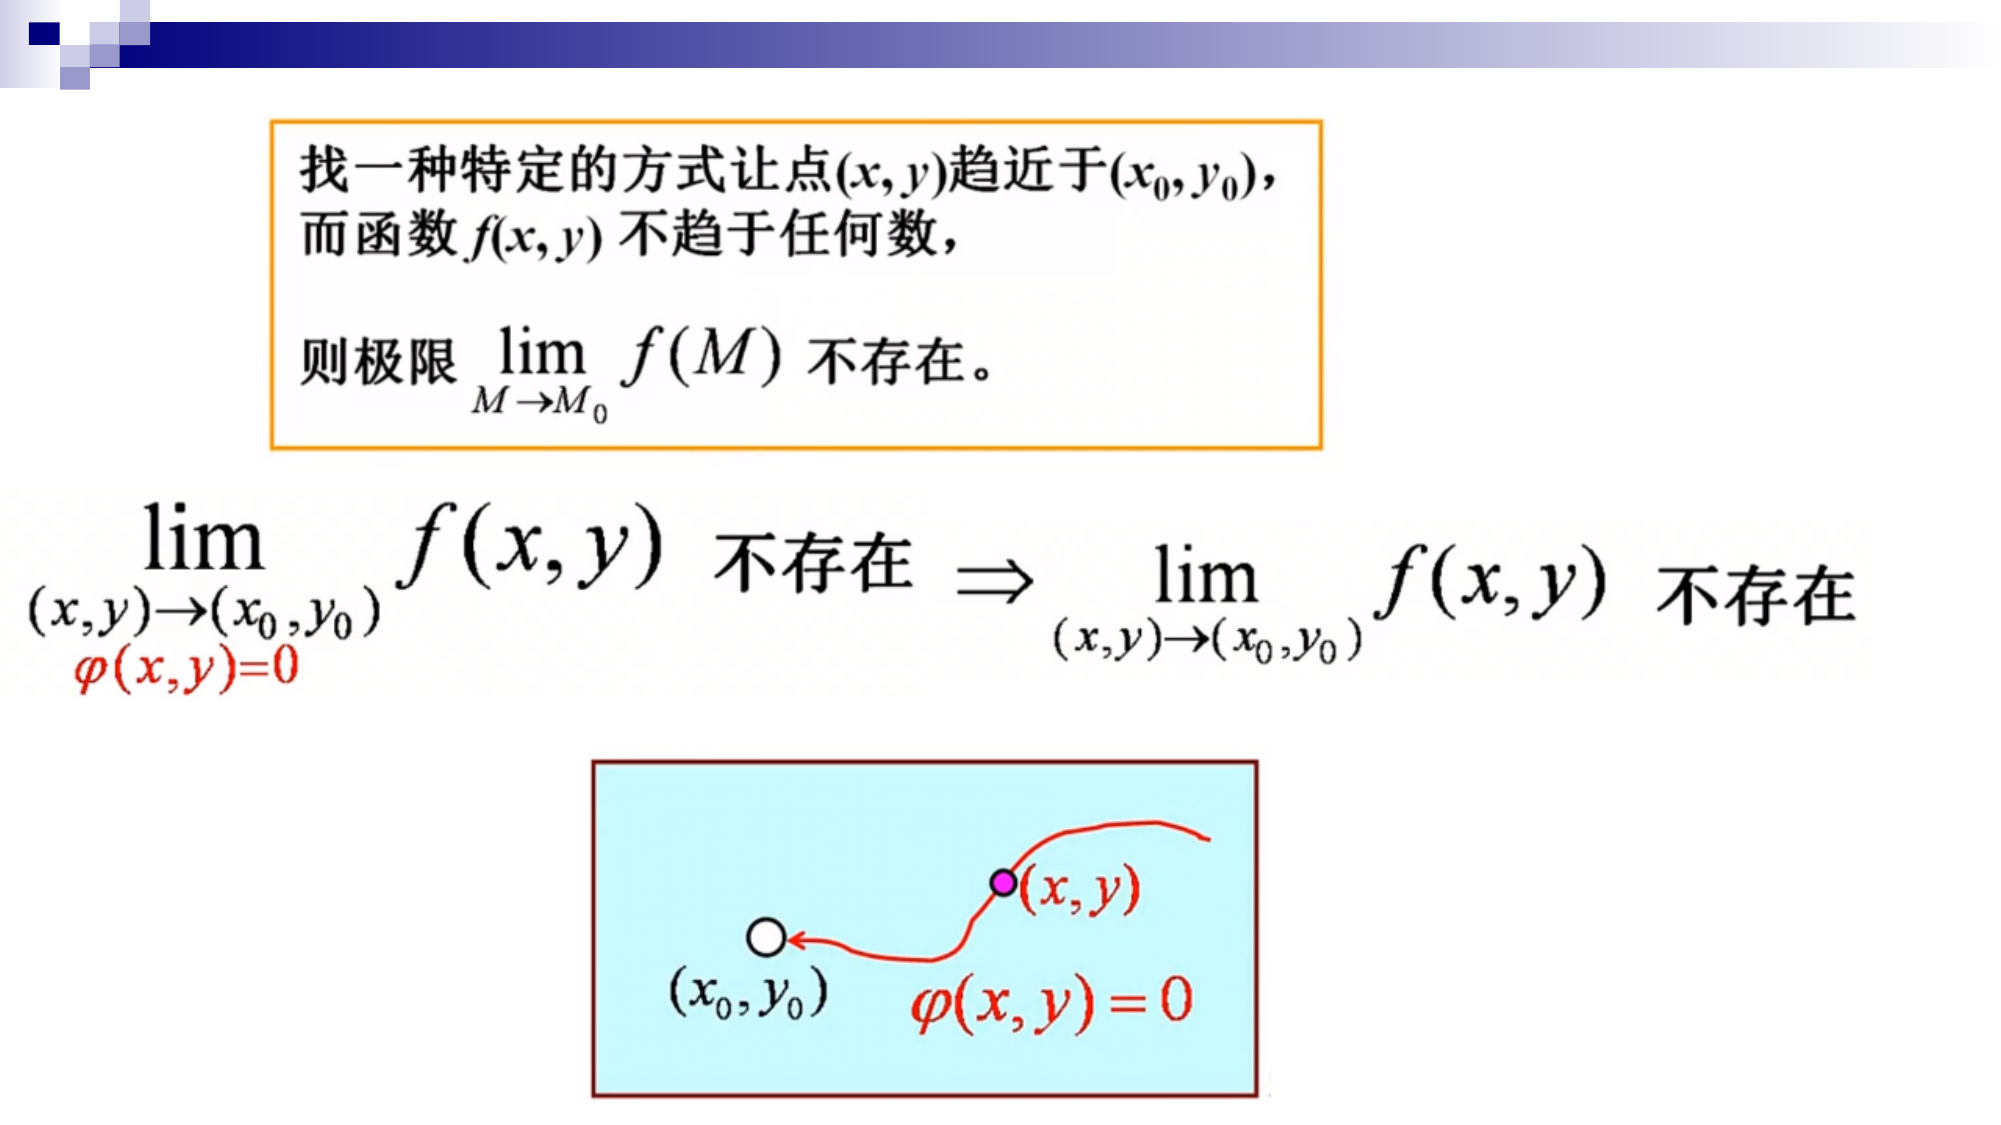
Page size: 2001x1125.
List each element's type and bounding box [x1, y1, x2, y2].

picture [253, 113, 1346, 469]
picture [932, 520, 1875, 682]
picture [0, 488, 930, 700]
picture [588, 745, 1271, 1104]
